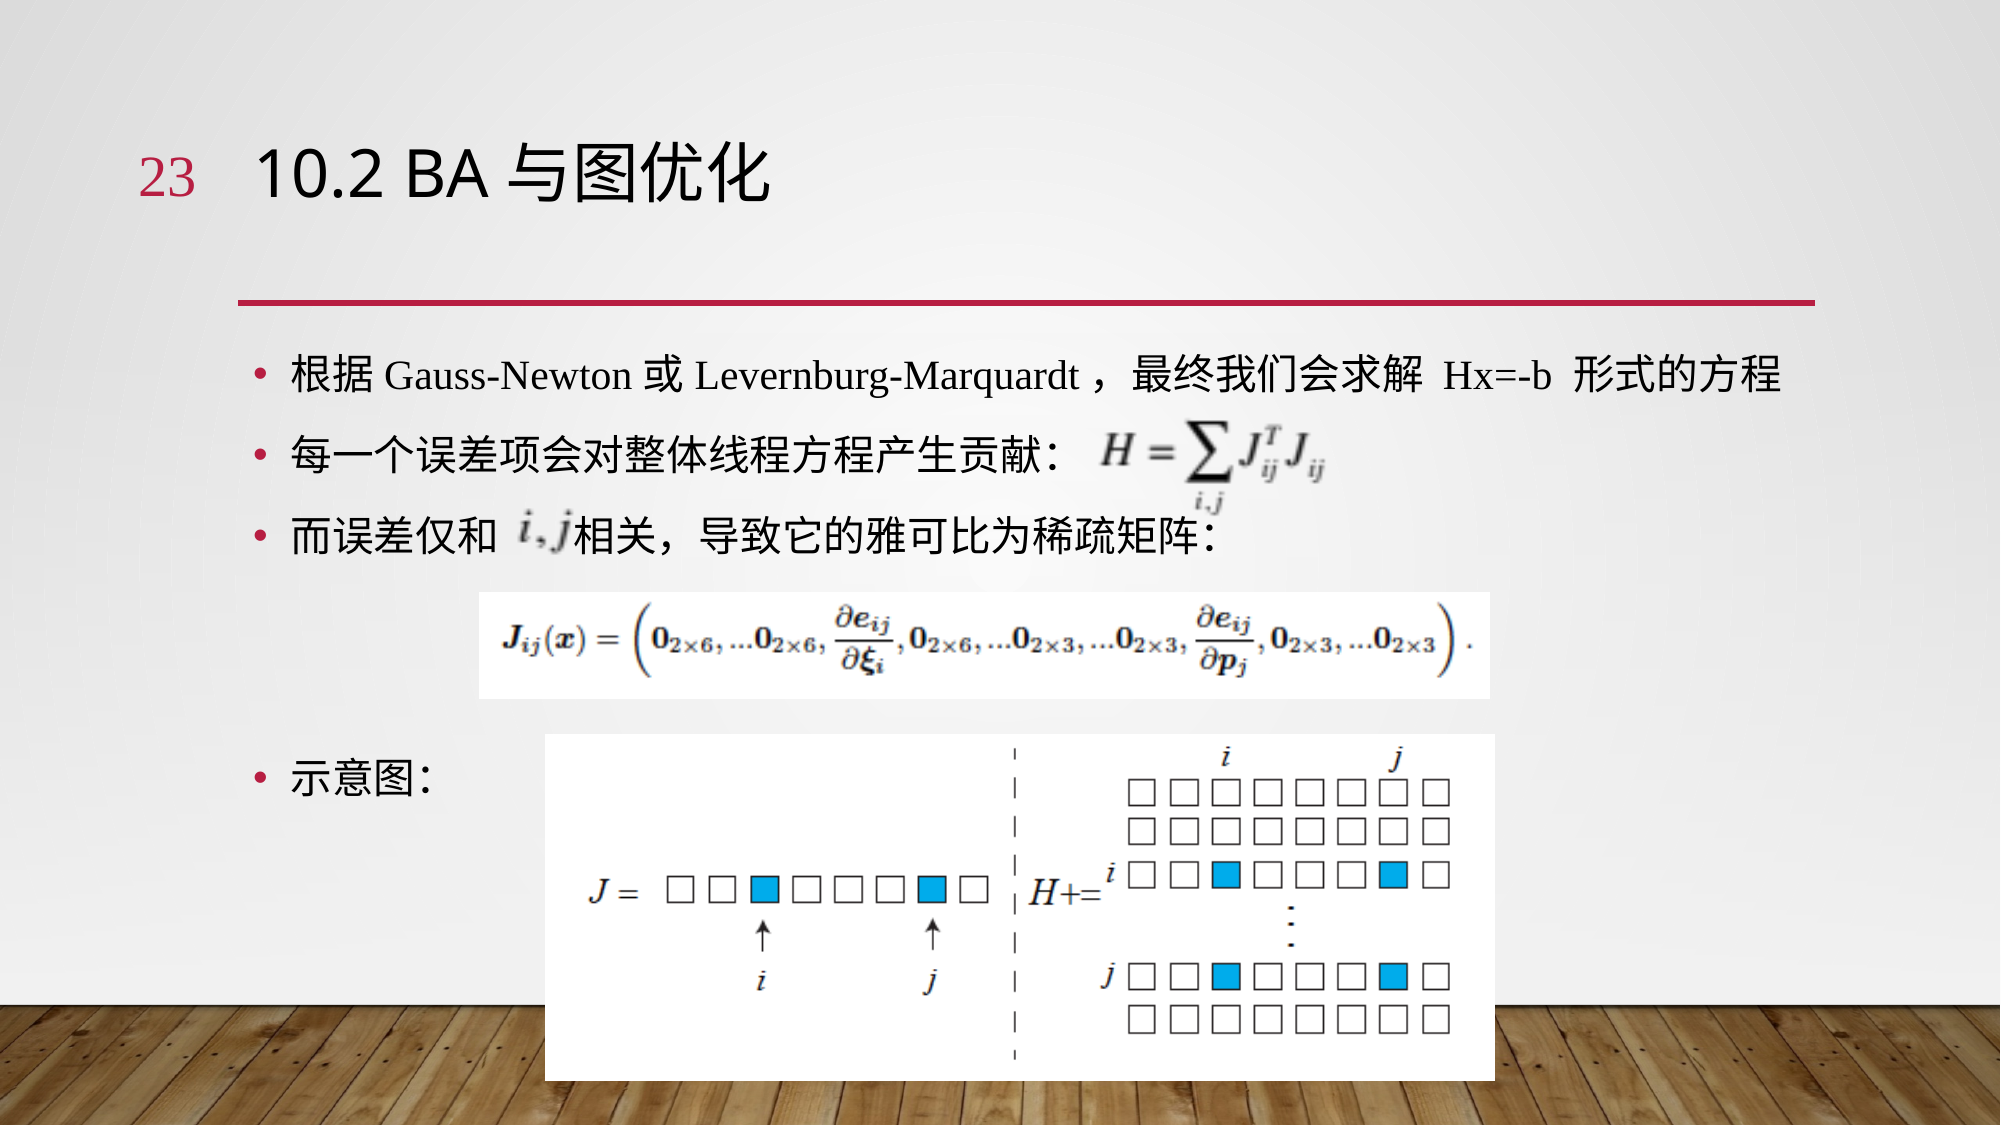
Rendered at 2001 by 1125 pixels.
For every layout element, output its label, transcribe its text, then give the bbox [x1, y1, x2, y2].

title 10.2 BA与图优化 [238, 131, 1814, 305]
picture [479, 592, 1490, 700]
list 根据Gauss-Newton或Levernburg-Marquardt，最终我们会求解 Hx=-b 形式的方程 每一个误差项会对整体线程方程产生贡献： 而误差仅和 相关，导致它的雅可比为稀疏矩阵： 示意图： [238, 330, 1814, 897]
picture [512, 504, 578, 562]
slide_number 23 [78, 131, 212, 214]
picture [1094, 384, 1335, 520]
picture [0, 734, 2000, 1125]
